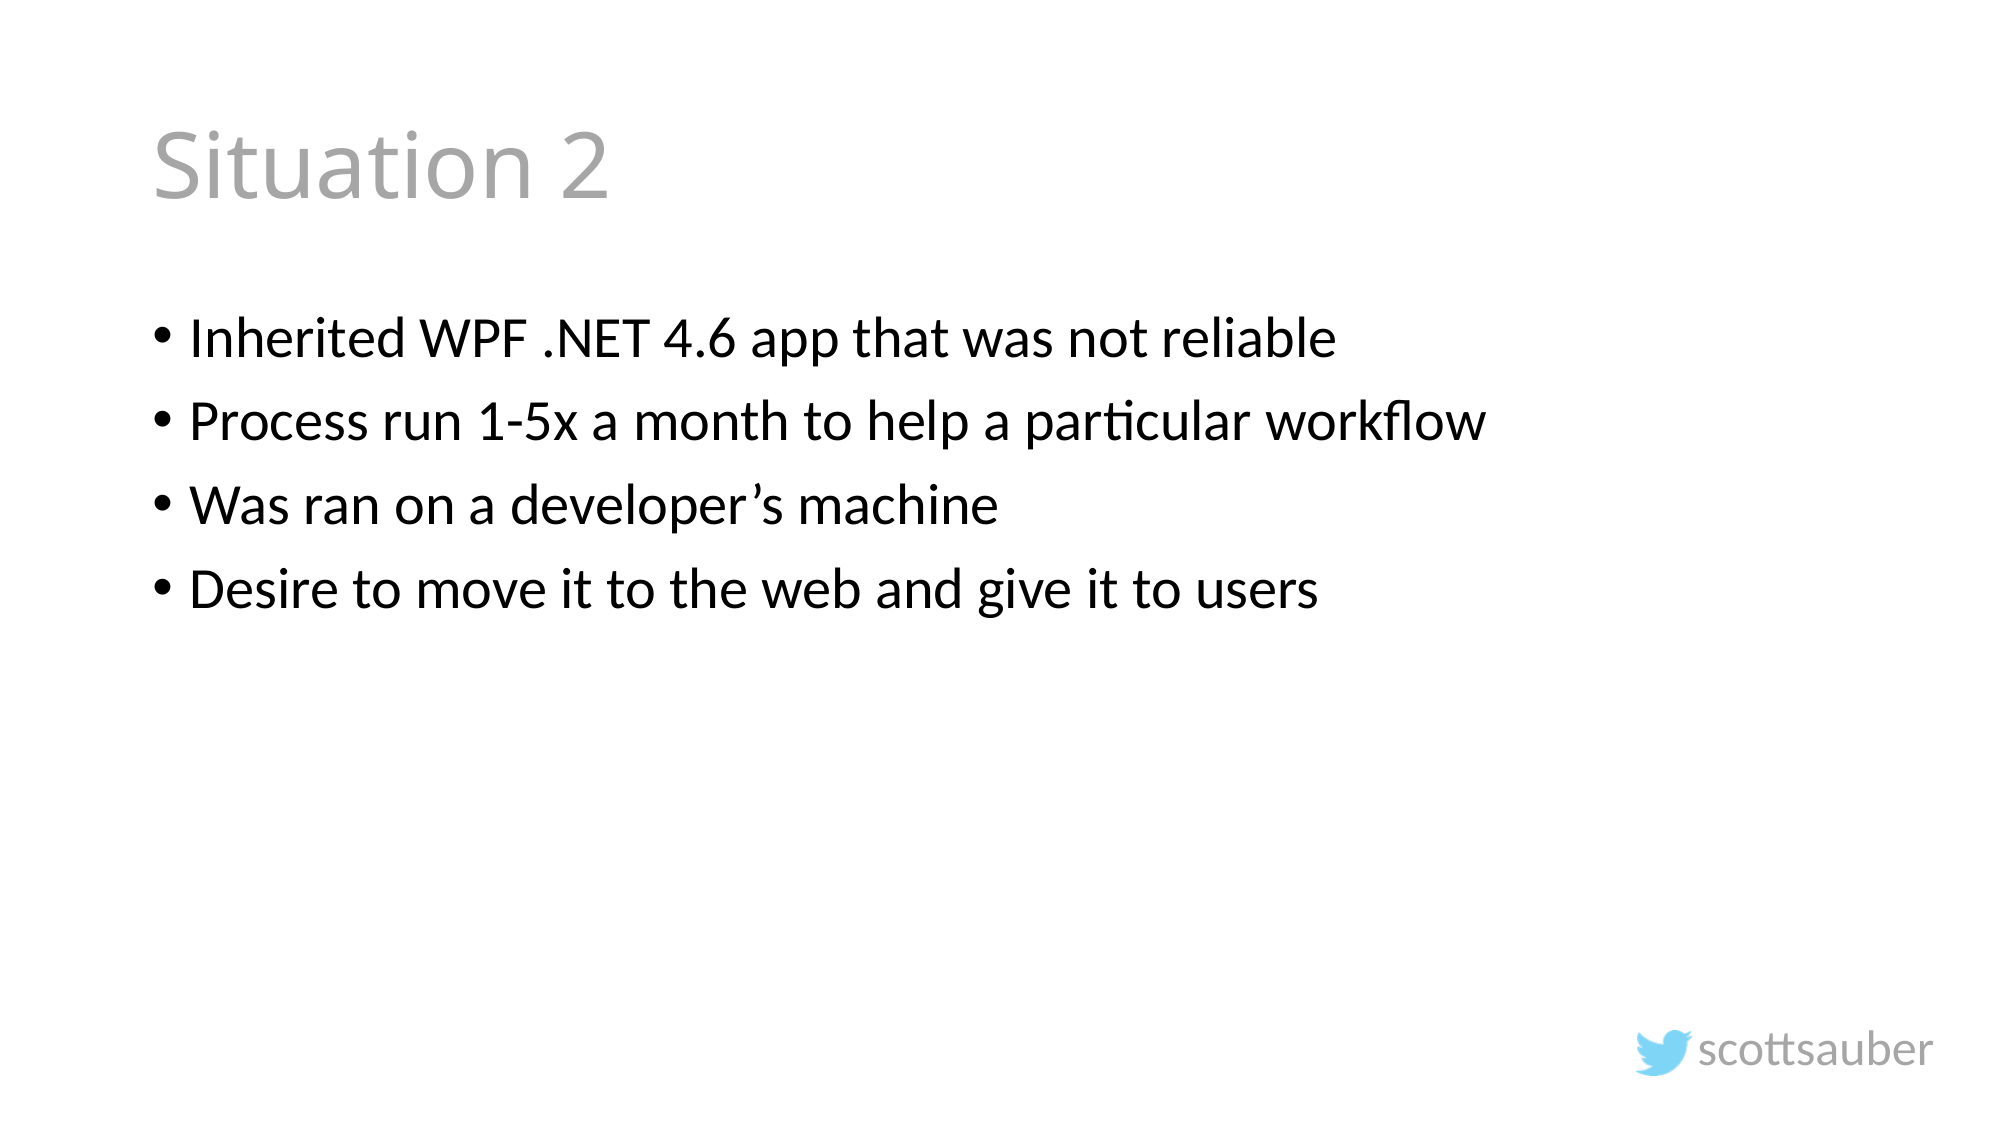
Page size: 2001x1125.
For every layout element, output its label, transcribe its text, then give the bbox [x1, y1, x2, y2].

title Situation 2 [137, 59, 1863, 278]
list Inherited WPF .NET 4.6 app that was not reliable Process run 1-5x a month to help a particular workflow Was ran on a developer’s machine Desire to move it to the web and give it to users [137, 299, 1863, 1066]
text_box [1635, 1014, 1986, 1093]
